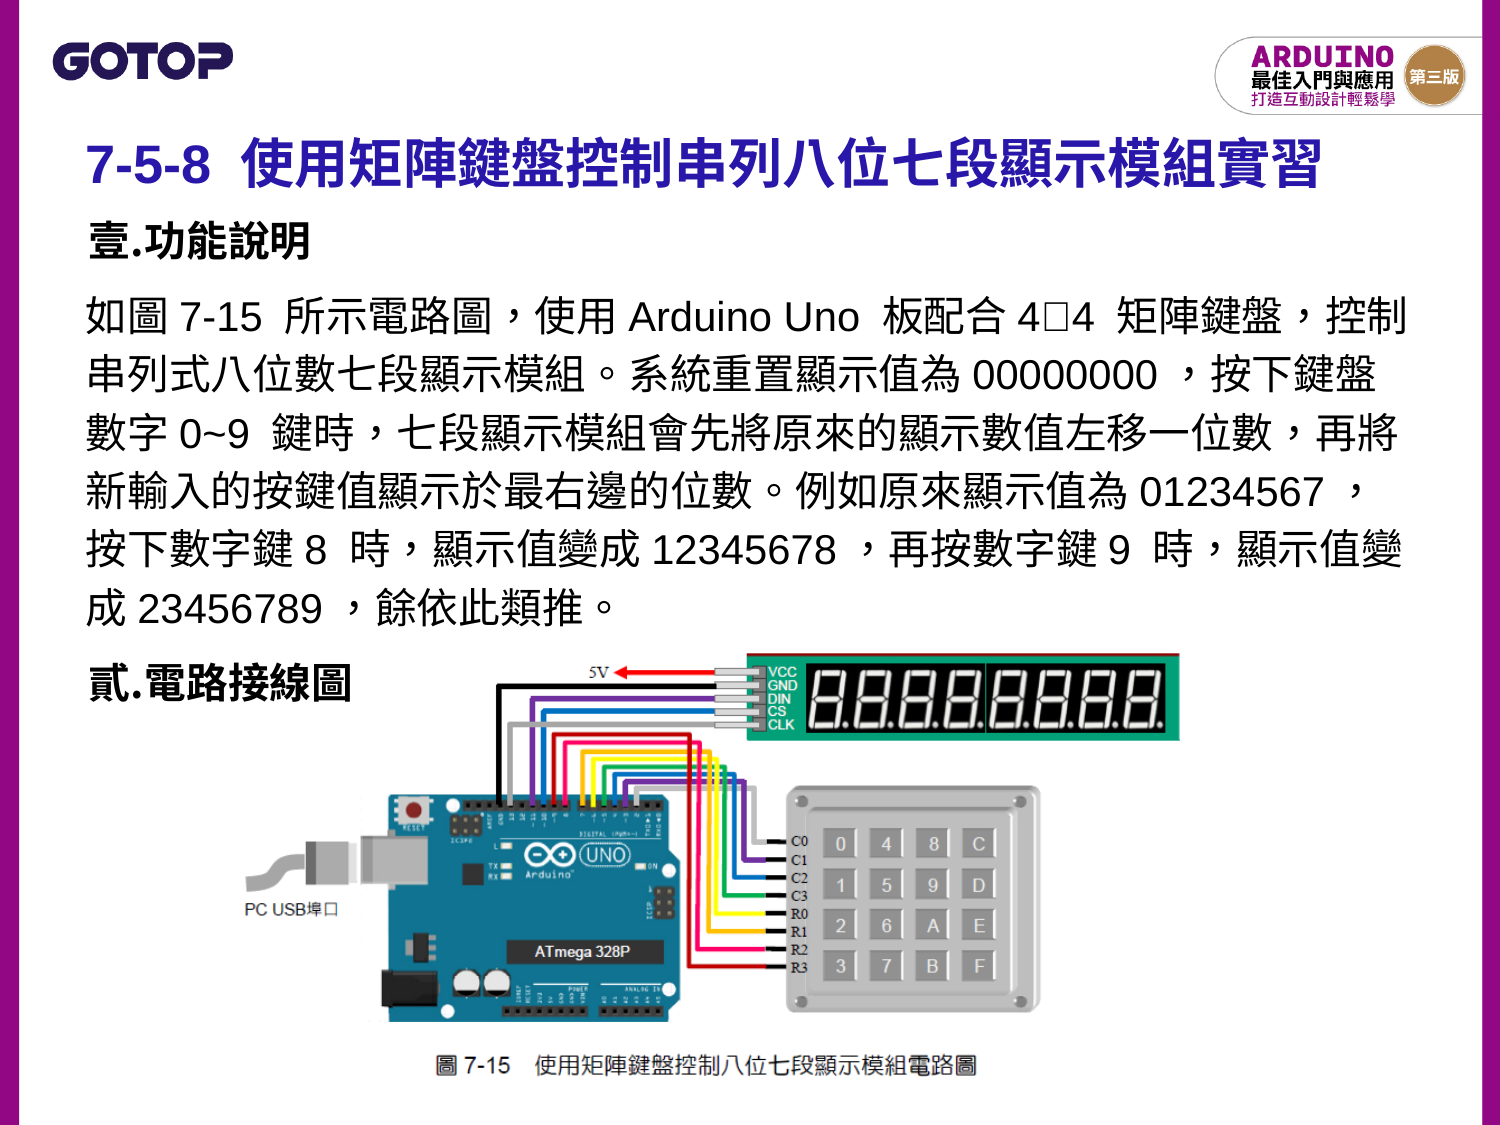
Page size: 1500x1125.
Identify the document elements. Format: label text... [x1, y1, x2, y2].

list 7-5-8 使用矩陣鍵盤控制串列八位七段顯示模組實習 功能說明 如圖7-15 所示電路圖，使用Arduino Uno 板配合44 矩陣鍵盤，控制串列式八位數七段顯示模組。系統重置顯示值為00000000，按下鍵盤數字0~9 鍵時，七段顯示模組會先將原來的顯示數值左移一位數，再將新輸入的按鍵值顯示於最右邊的位數。例如原來顯示值為01234567，按下數字鍵8 時，顯示值變成12345678，再按數字鍵9 時，顯示值變成23456789，餘依此類推。 電路接線圖 [70, 121, 1430, 1067]
picture [0, 0, 1500, 1125]
